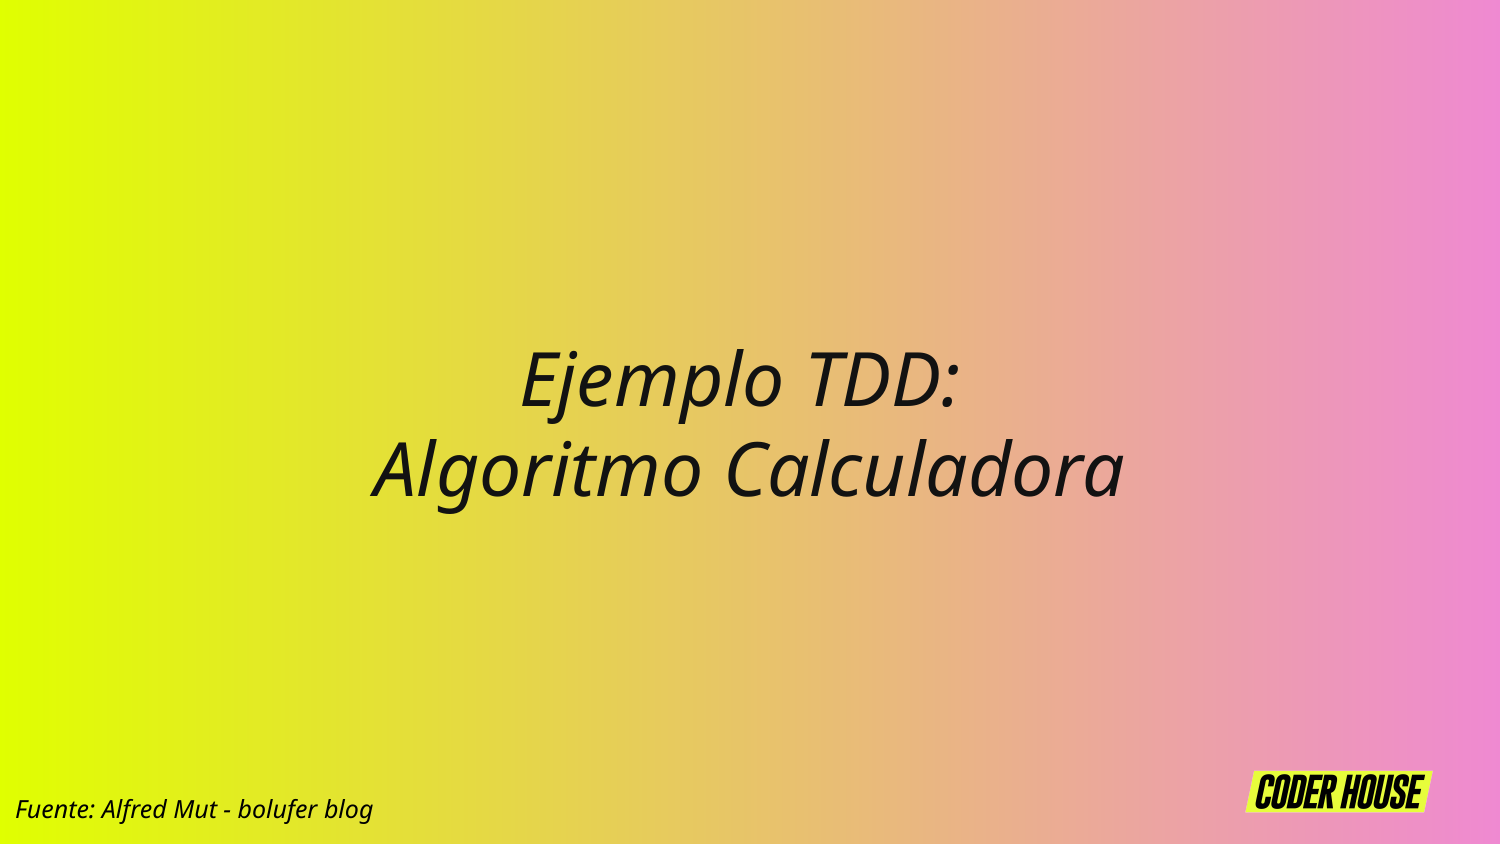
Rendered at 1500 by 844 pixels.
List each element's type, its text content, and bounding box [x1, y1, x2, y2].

picture [1241, 764, 1437, 819]
text_box Ejemplo TDD: Algoritmo Calculadora [229, 340, 1271, 503]
text_box Fuente: Alfred Mut - bolufer blog [0, 778, 493, 838]
